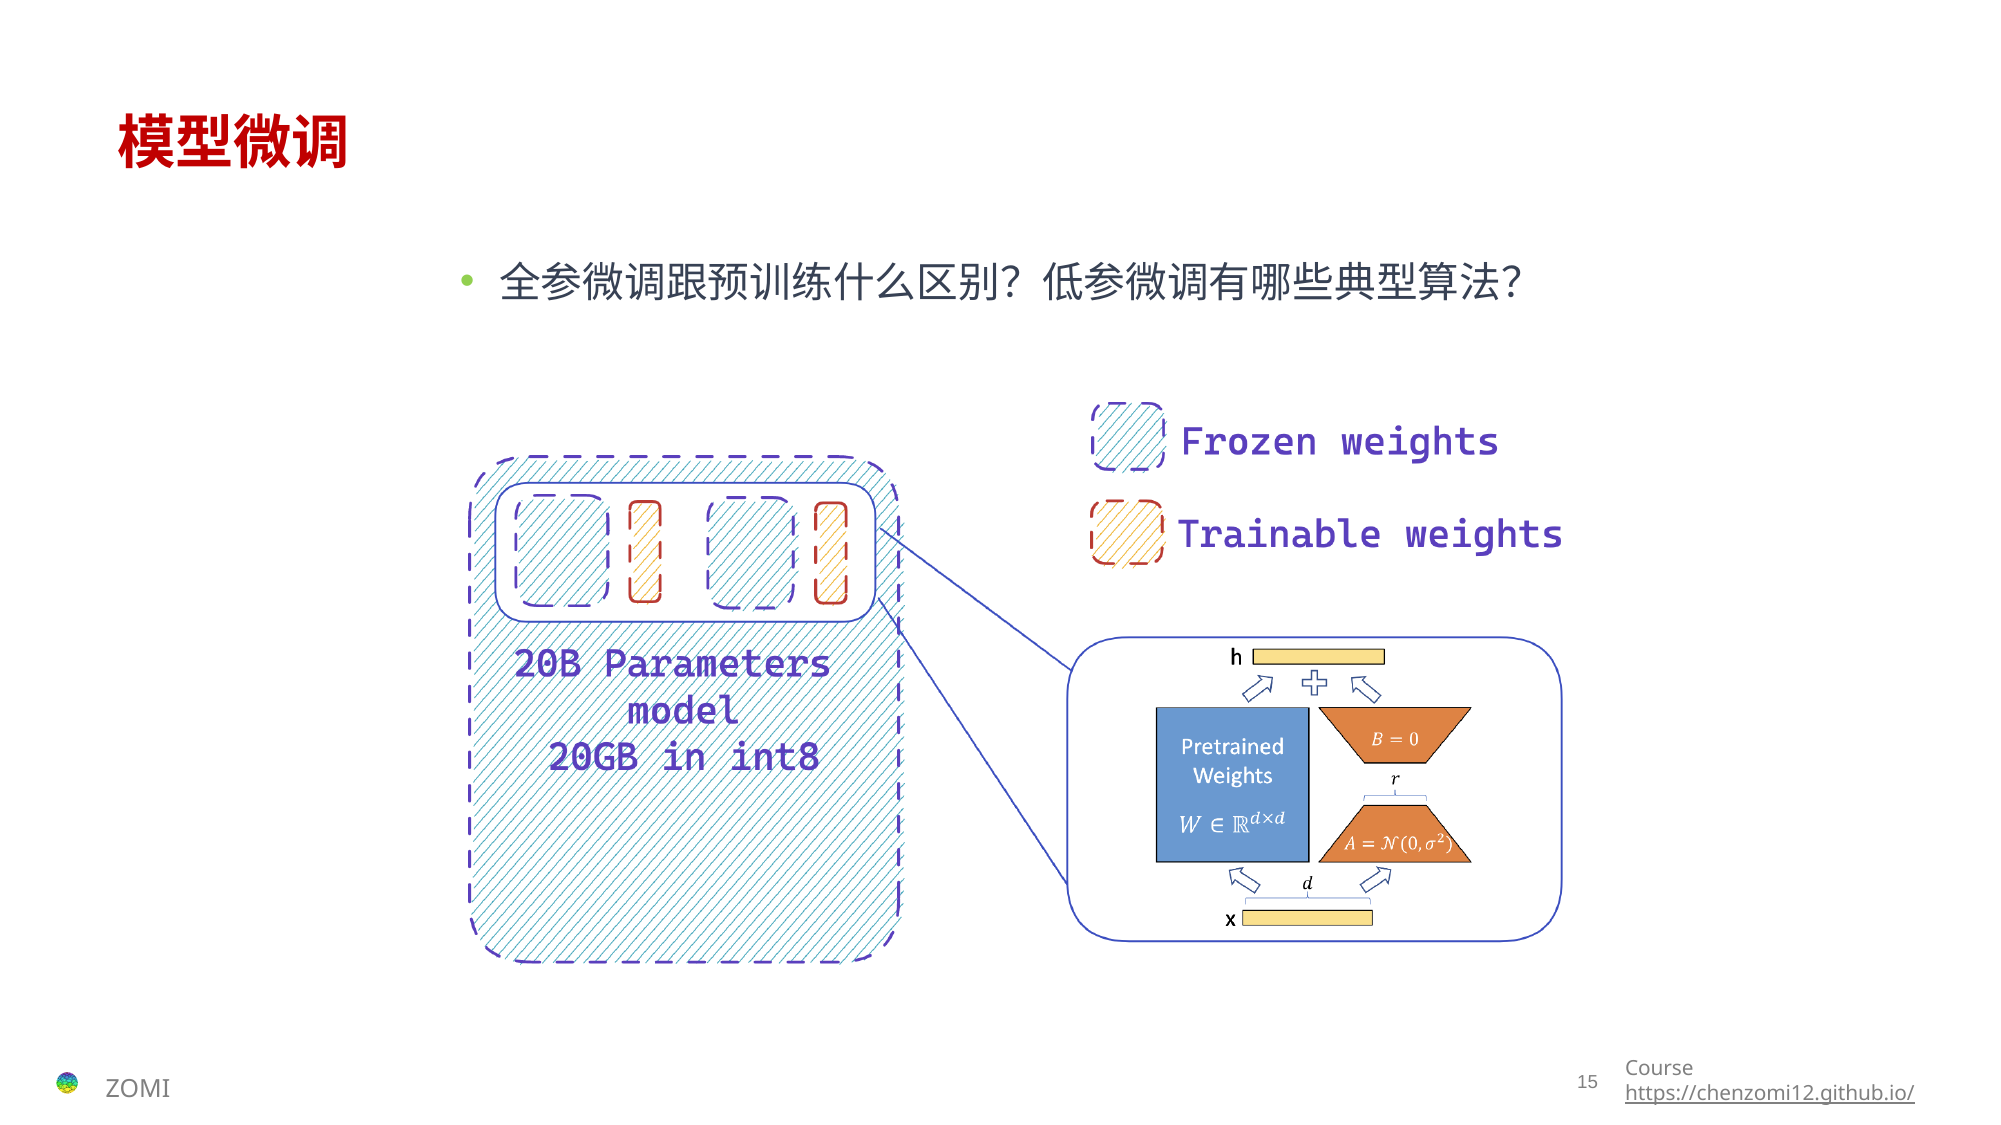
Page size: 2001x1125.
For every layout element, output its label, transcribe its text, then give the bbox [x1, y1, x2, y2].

title 模型微调 [102, 91, 1901, 189]
list 全参微调跟预训练什么区别？低参微调有哪些典型算法？ [102, 223, 1901, 335]
picture [435, 369, 1623, 993]
picture [57, 1073, 77, 1093]
